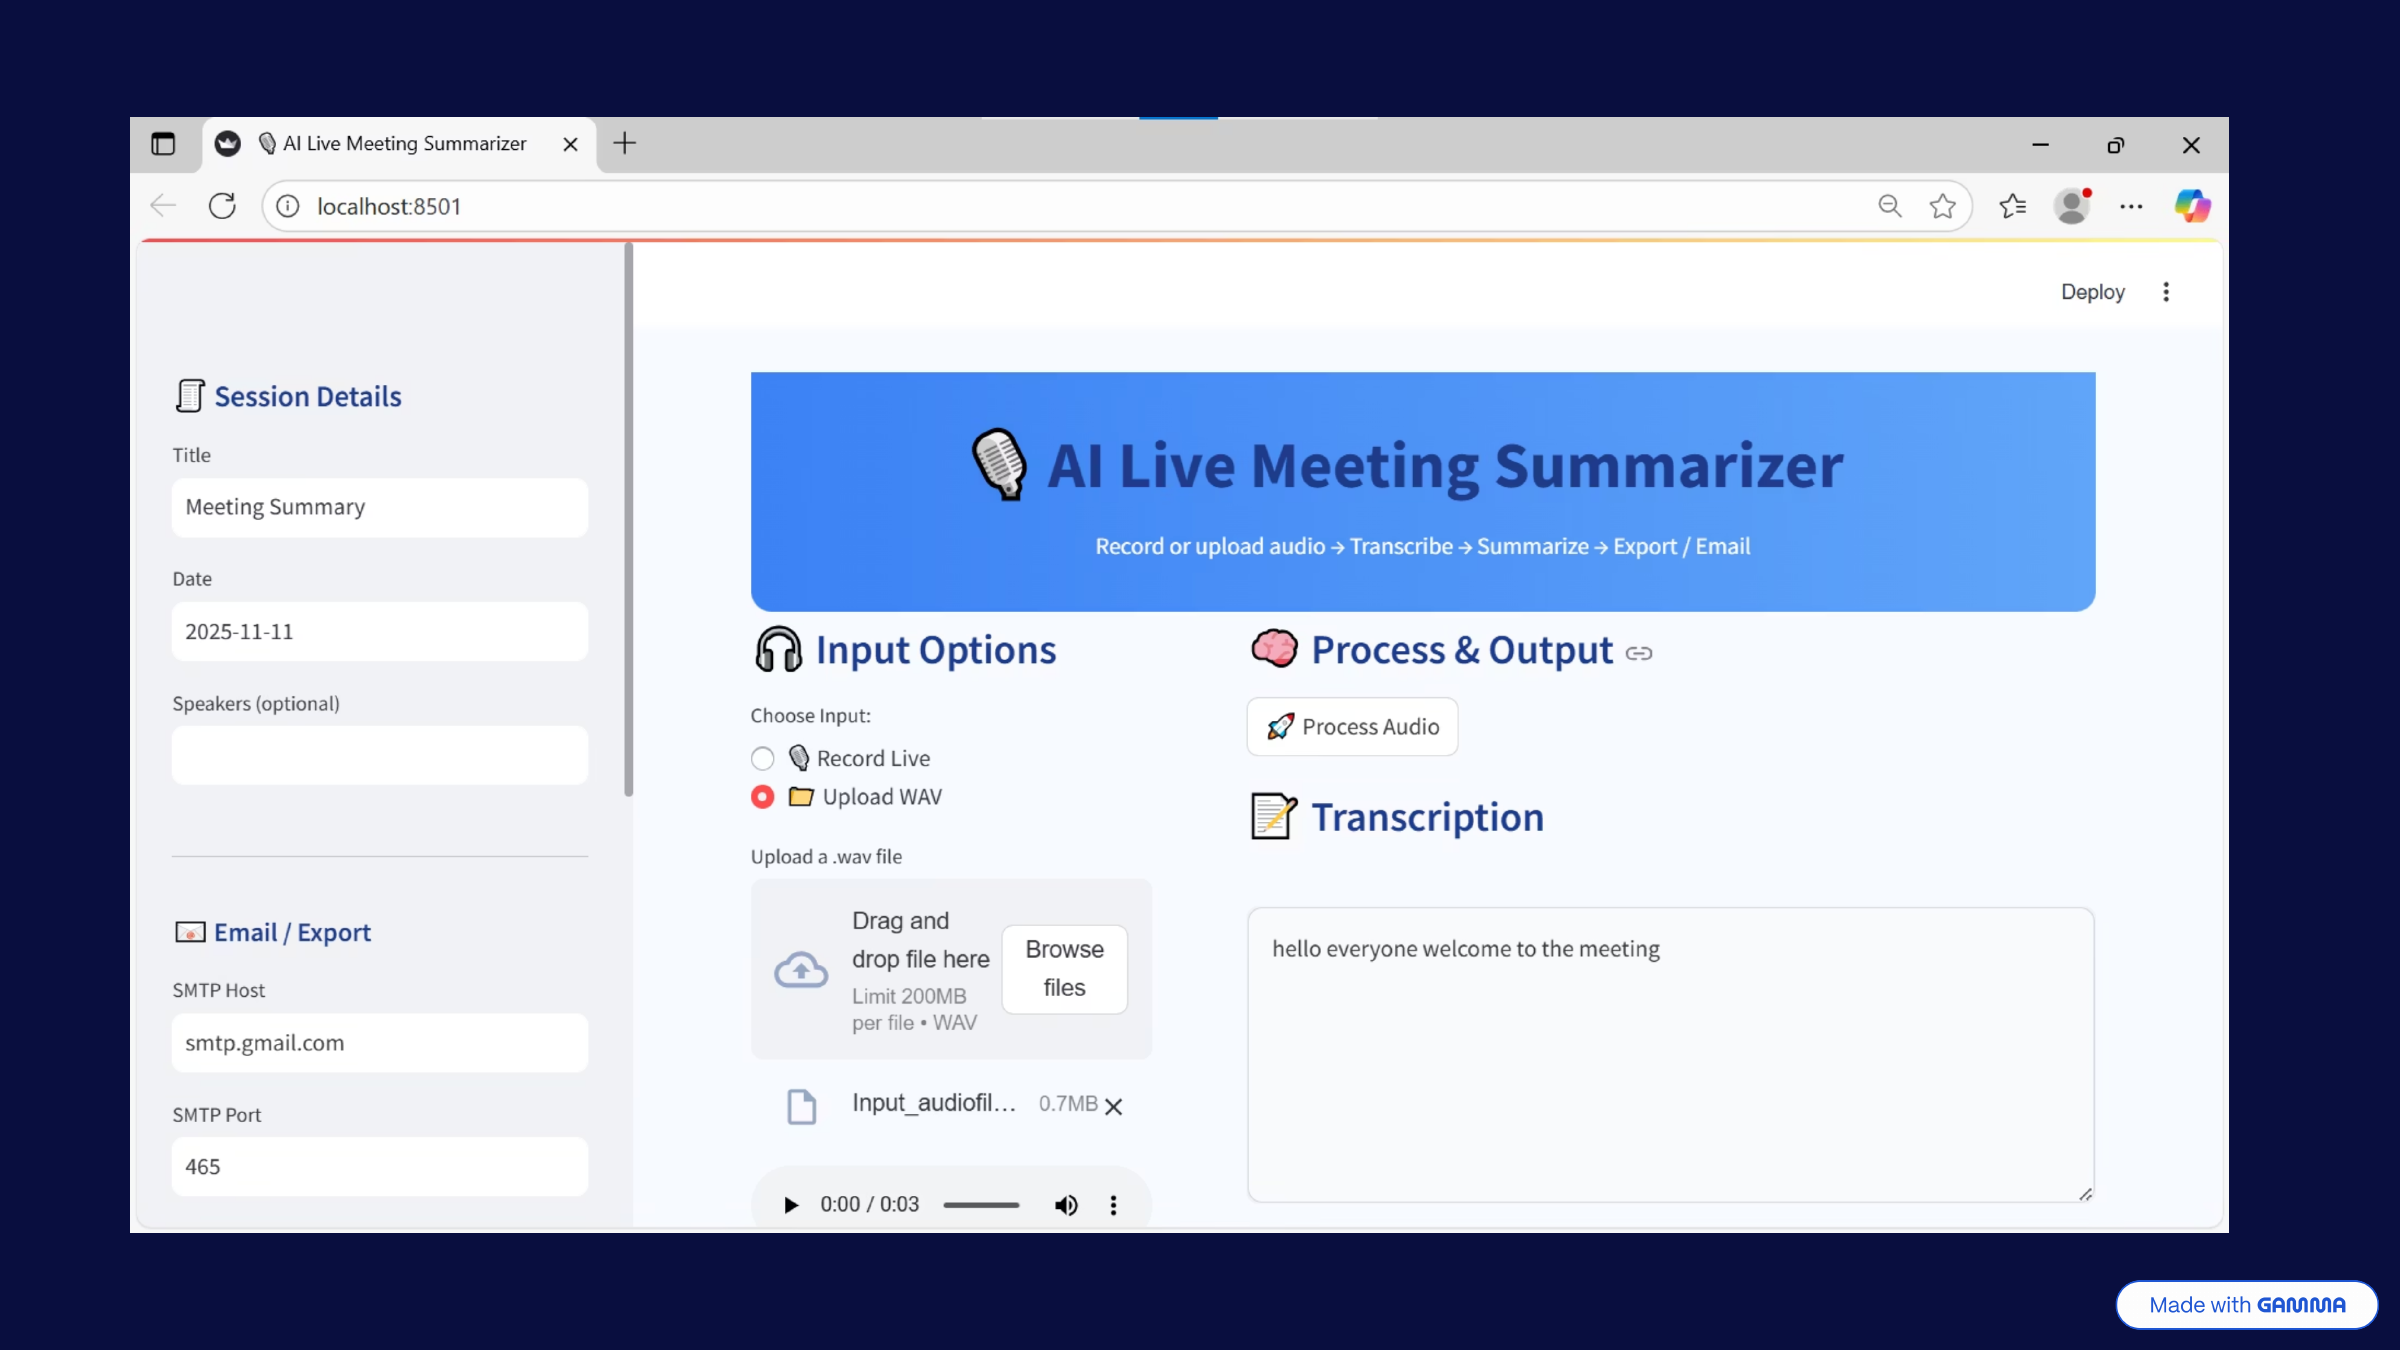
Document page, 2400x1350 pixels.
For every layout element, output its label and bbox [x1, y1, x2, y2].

picture [130, 117, 2229, 1233]
picture [2106, 1271, 2389, 1339]
